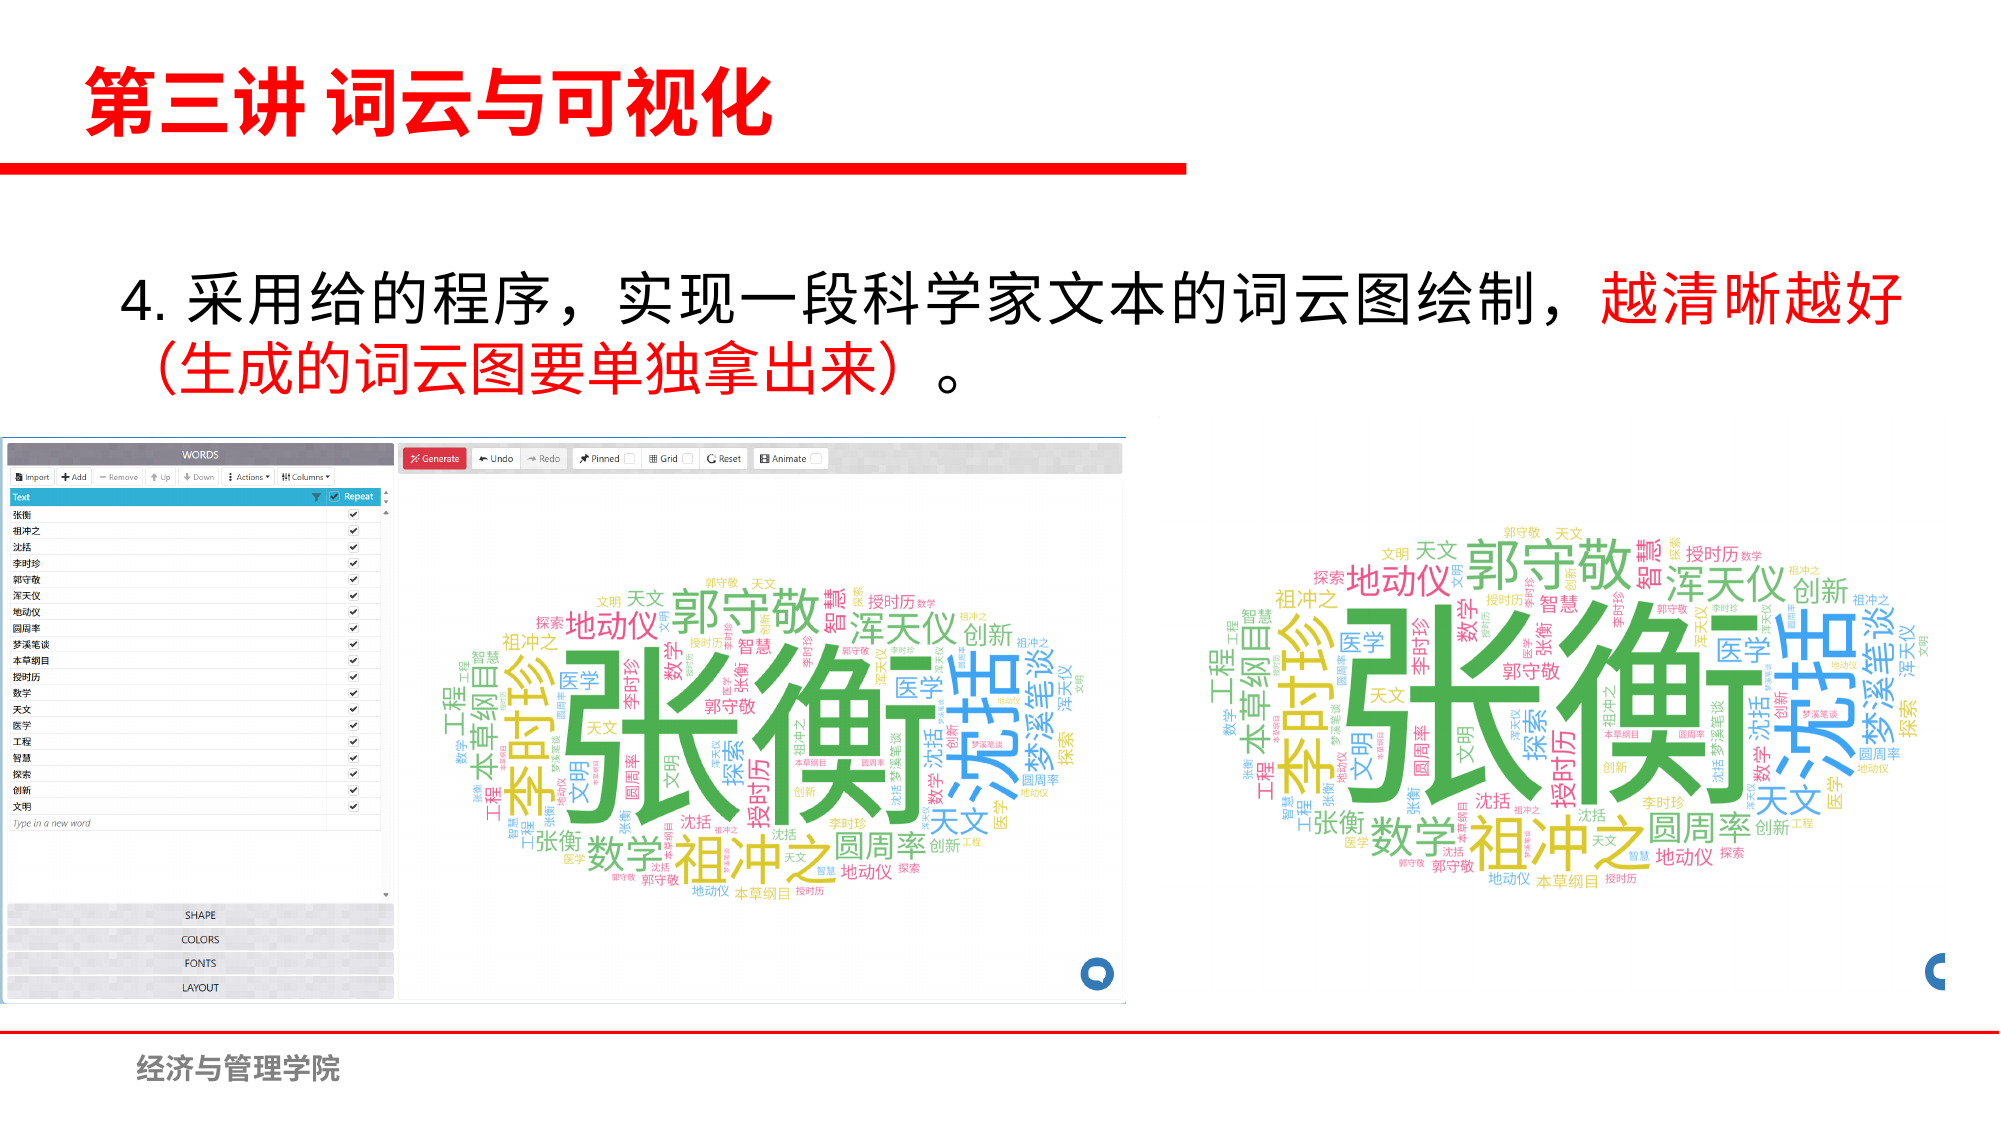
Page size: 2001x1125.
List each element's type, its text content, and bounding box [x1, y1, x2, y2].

text_box 第三讲 词云与可视化 [82, 43, 963, 154]
text_box 4.采用给的程序，实现一段科学家文本的词云图绘制，越清晰越好（生成的词云图要单独拿出来）。 [105, 254, 1920, 480]
picture [0, 436, 1127, 1005]
picture [1158, 416, 1945, 991]
